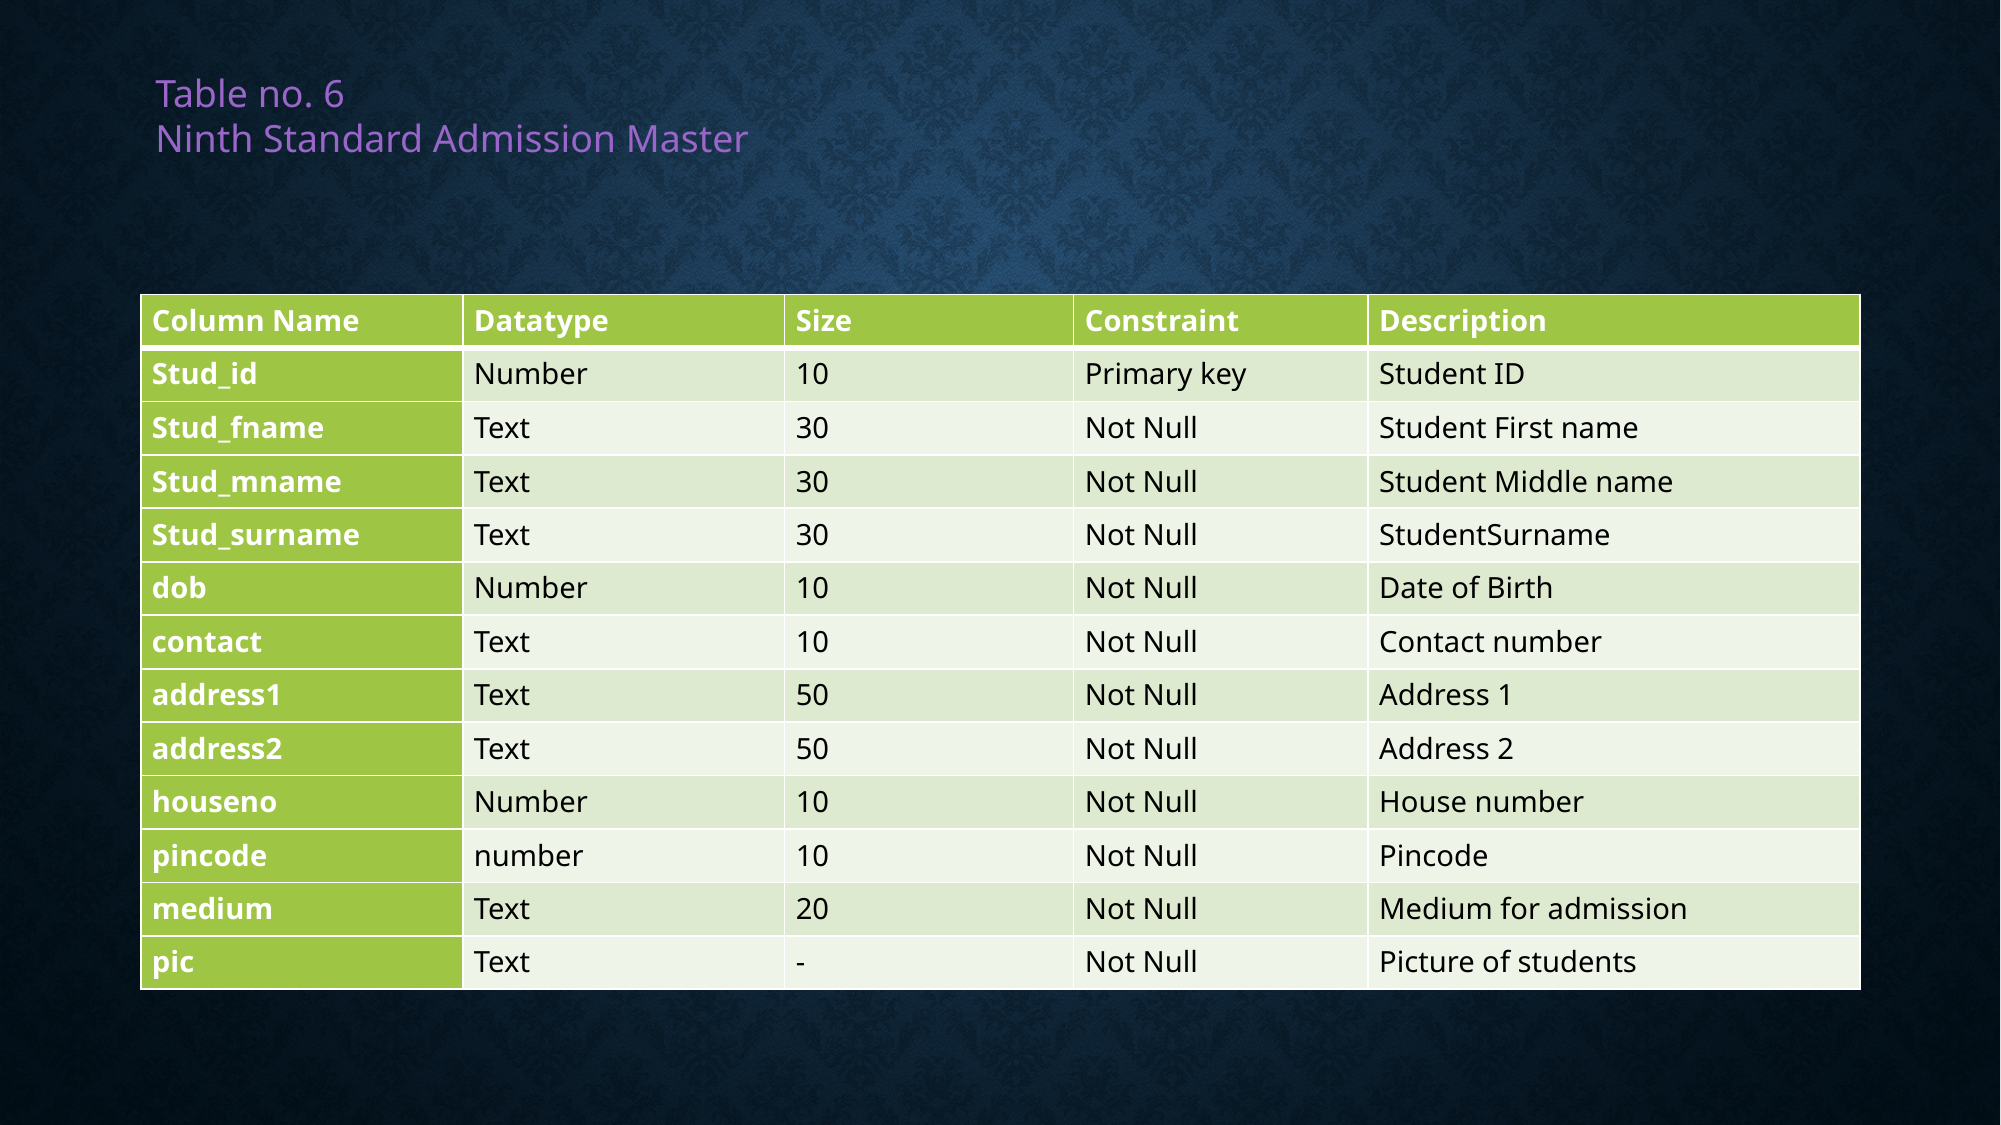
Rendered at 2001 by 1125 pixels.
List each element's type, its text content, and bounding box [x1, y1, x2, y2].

table_cell Text [464, 723, 784, 775]
table_cell 30 [785, 456, 1073, 507]
table_cell Not Null [1074, 937, 1367, 988]
table_cell 10 [785, 830, 1073, 882]
table_cell Not Null [1074, 563, 1367, 614]
table_cell Not Null [1074, 509, 1367, 561]
table_header Column Name [142, 295, 462, 345]
table_cell Text [464, 509, 784, 561]
table_cell medium [142, 883, 462, 935]
table_cell Pincode [1369, 830, 1859, 882]
text_box Table no. 6 Ninth Standard Admission Master [140, 62, 836, 213]
table_cell number [464, 830, 784, 882]
table_header Description [1369, 295, 1859, 345]
table_cell 20 [785, 883, 1073, 935]
table_cell Number [464, 776, 784, 828]
table_cell Student ID [1369, 351, 1859, 401]
table_header Datatype [464, 295, 784, 345]
table_cell Not Null [1074, 456, 1367, 507]
table_cell Date of Birth [1369, 563, 1859, 614]
table_cell 10 [785, 776, 1073, 828]
table_cell Student Middle name [1369, 456, 1859, 507]
table_cell 50 [785, 670, 1073, 721]
table_cell address2 [142, 723, 462, 775]
table_cell 30 [785, 402, 1073, 454]
table_cell - [785, 937, 1073, 988]
table_header Size [785, 295, 1073, 345]
table_cell 10 [785, 351, 1073, 401]
table_cell Stud_fname [142, 402, 462, 454]
table_cell Not Null [1074, 830, 1367, 882]
table_cell pic [142, 937, 462, 988]
table_cell Picture of students [1369, 937, 1859, 988]
table_cell dob [142, 563, 462, 614]
table_cell Not Null [1074, 883, 1367, 935]
table_cell 30 [785, 509, 1073, 561]
table_cell address1 [142, 670, 462, 721]
table_cell Not Null [1074, 776, 1367, 828]
table_cell Not Null [1074, 616, 1367, 668]
table_cell Text [464, 456, 784, 507]
table_cell Text [464, 883, 784, 935]
table_cell Student First name [1369, 402, 1859, 454]
table_cell 10 [785, 563, 1073, 614]
table_cell Not Null [1074, 402, 1367, 454]
table_cell Not Null [1074, 723, 1367, 775]
table_cell Not Null [1074, 670, 1367, 721]
table_cell Primary key [1074, 351, 1367, 401]
table_cell StudentSurname [1369, 509, 1859, 561]
table_cell pincode [142, 830, 462, 882]
table_cell 10 [785, 616, 1073, 668]
table_cell Medium for admission [1369, 883, 1859, 935]
table_cell Text [464, 670, 784, 721]
table_cell Text [464, 402, 784, 454]
table_cell 50 [785, 723, 1073, 775]
table_cell Address 2 [1369, 723, 1859, 775]
table_cell Text [464, 937, 784, 988]
table_cell Number [464, 563, 784, 614]
table_cell House number [1369, 776, 1859, 828]
table_cell Number [464, 351, 784, 401]
table_cell Stud_mname [142, 456, 462, 507]
table_cell houseno [142, 776, 462, 828]
table_header Constraint [1074, 295, 1367, 345]
table_cell Stud_surname [142, 509, 462, 561]
table_cell Contact number [1369, 616, 1859, 668]
table_cell contact [142, 616, 462, 668]
table_cell Text [464, 616, 784, 668]
table_cell Stud_id [142, 351, 462, 401]
table_cell Address 1 [1369, 670, 1859, 721]
